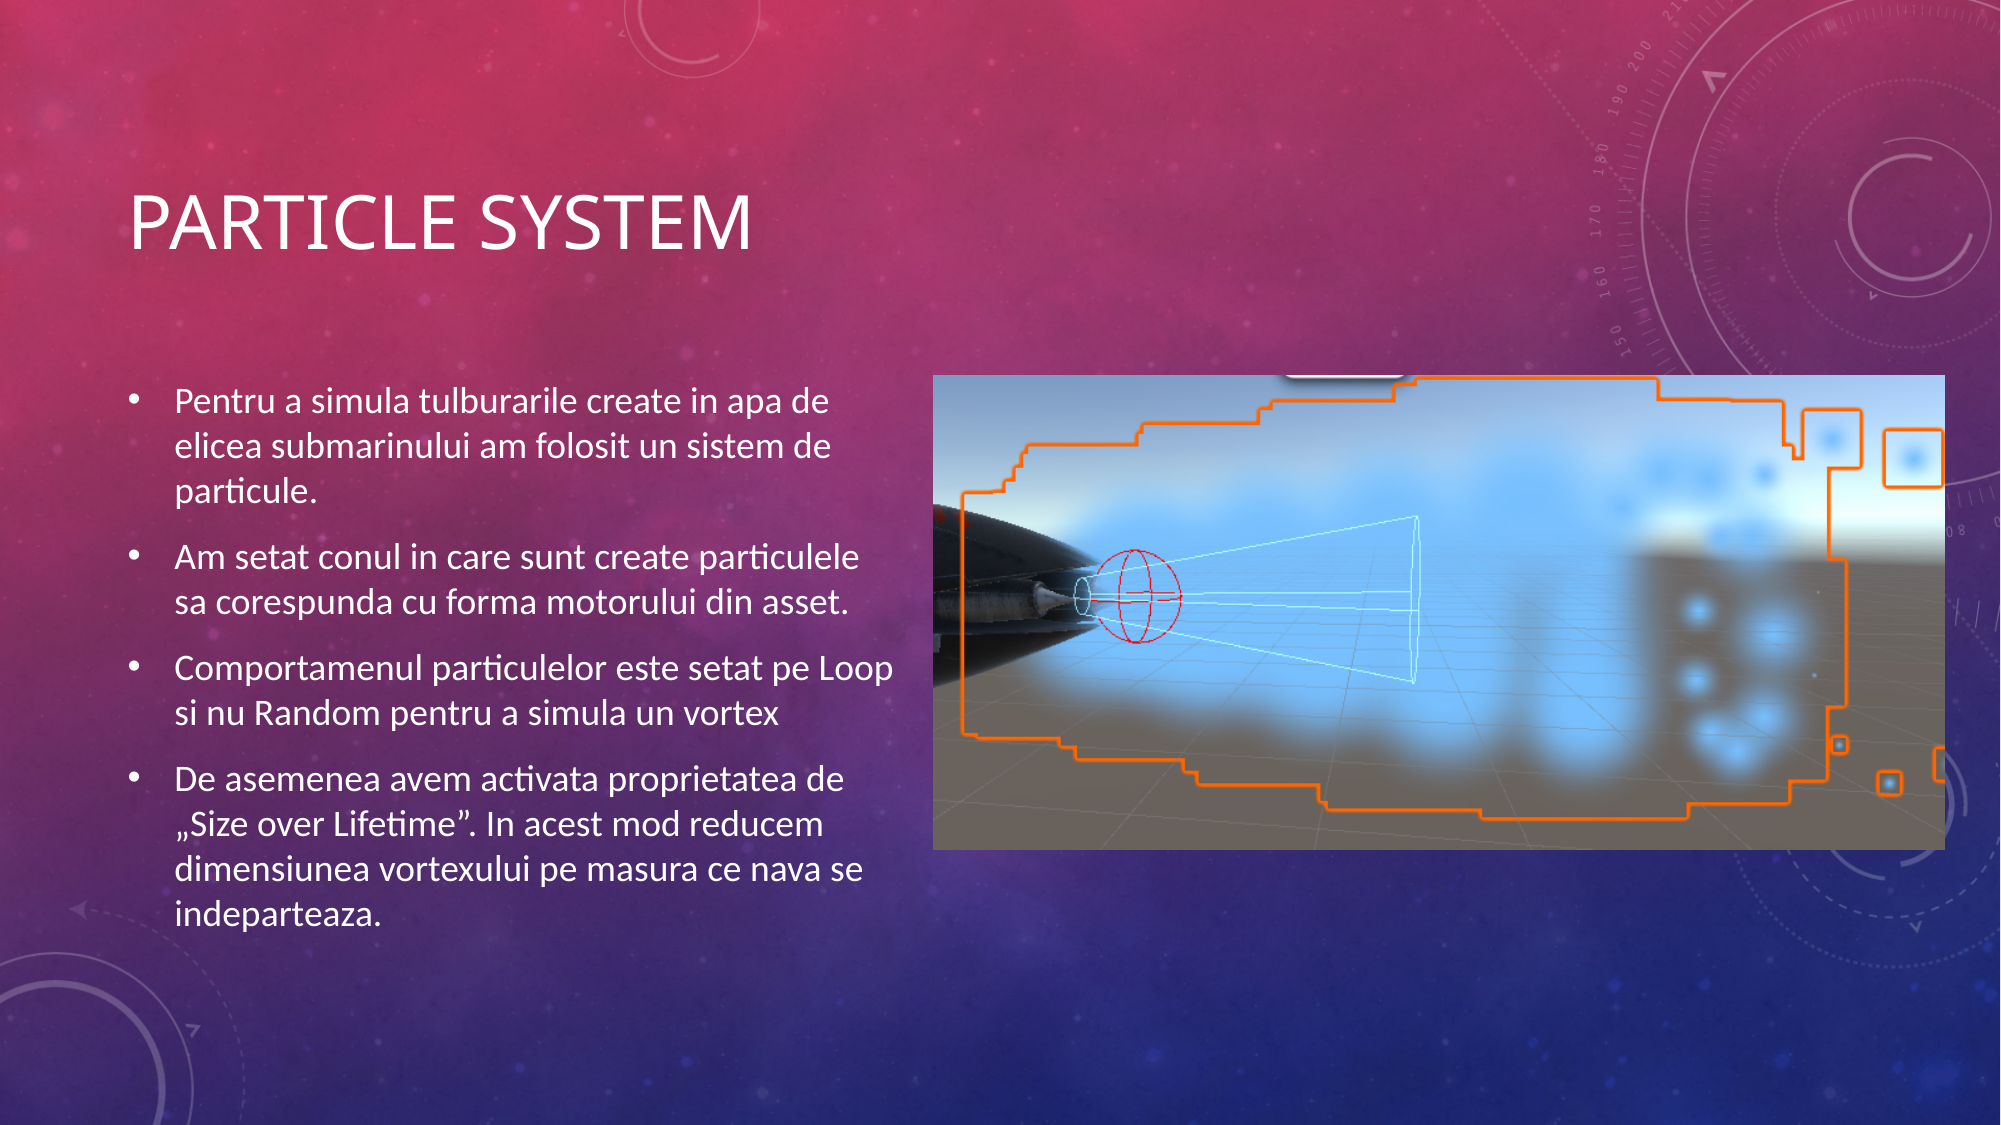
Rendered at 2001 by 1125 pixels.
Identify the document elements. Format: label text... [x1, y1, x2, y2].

title Particle system [112, 99, 1775, 339]
list Pentru a simula tulburarile create in apa de elicea submarinului am folosit un sistem de particule. Am setat conul in care sunt create particulele sa corespunda cu forma motorului din asset. Comportamenul particulelor este setat pe Loop si nu Random pentru a simula un vortex De asemenea avem activata proprietatea de „Size over Lifetime”. In acest mod reducem dimensiunea vortexului pe masura ce nava se indeparteaza. [112, 351, 913, 1025]
picture [0, 0, 2001, 1125]
